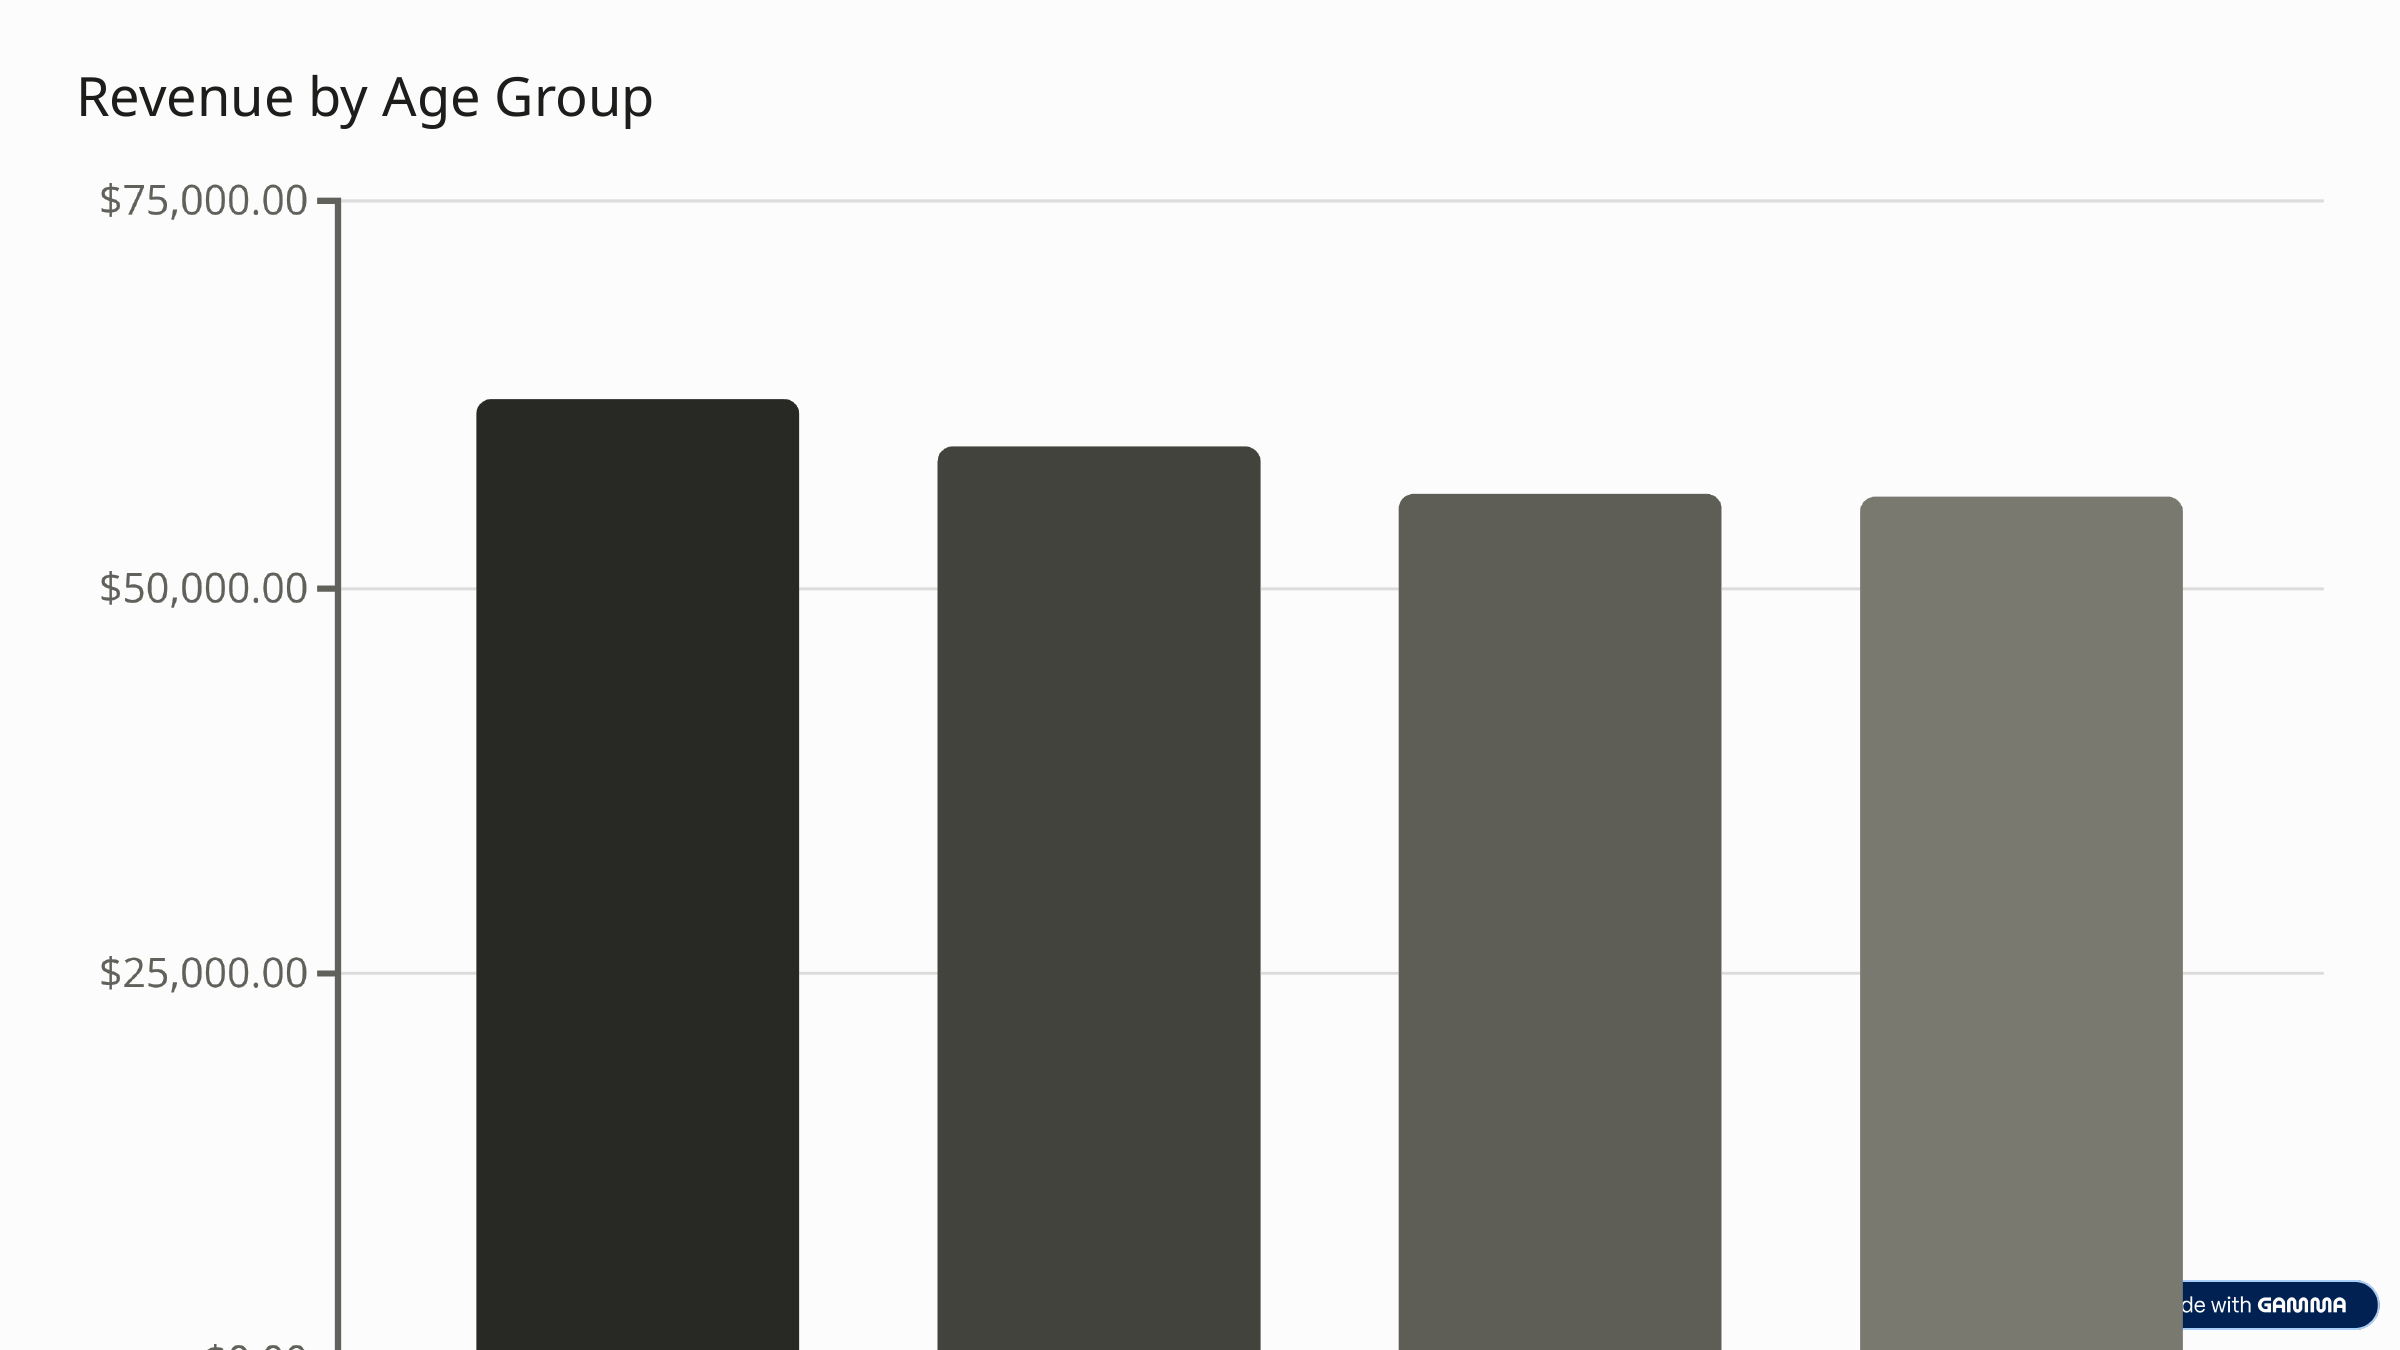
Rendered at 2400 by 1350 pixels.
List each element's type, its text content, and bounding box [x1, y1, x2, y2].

picture [76, 171, 2389, 1350]
text_box Revenue by Age Group [76, 59, 704, 128]
